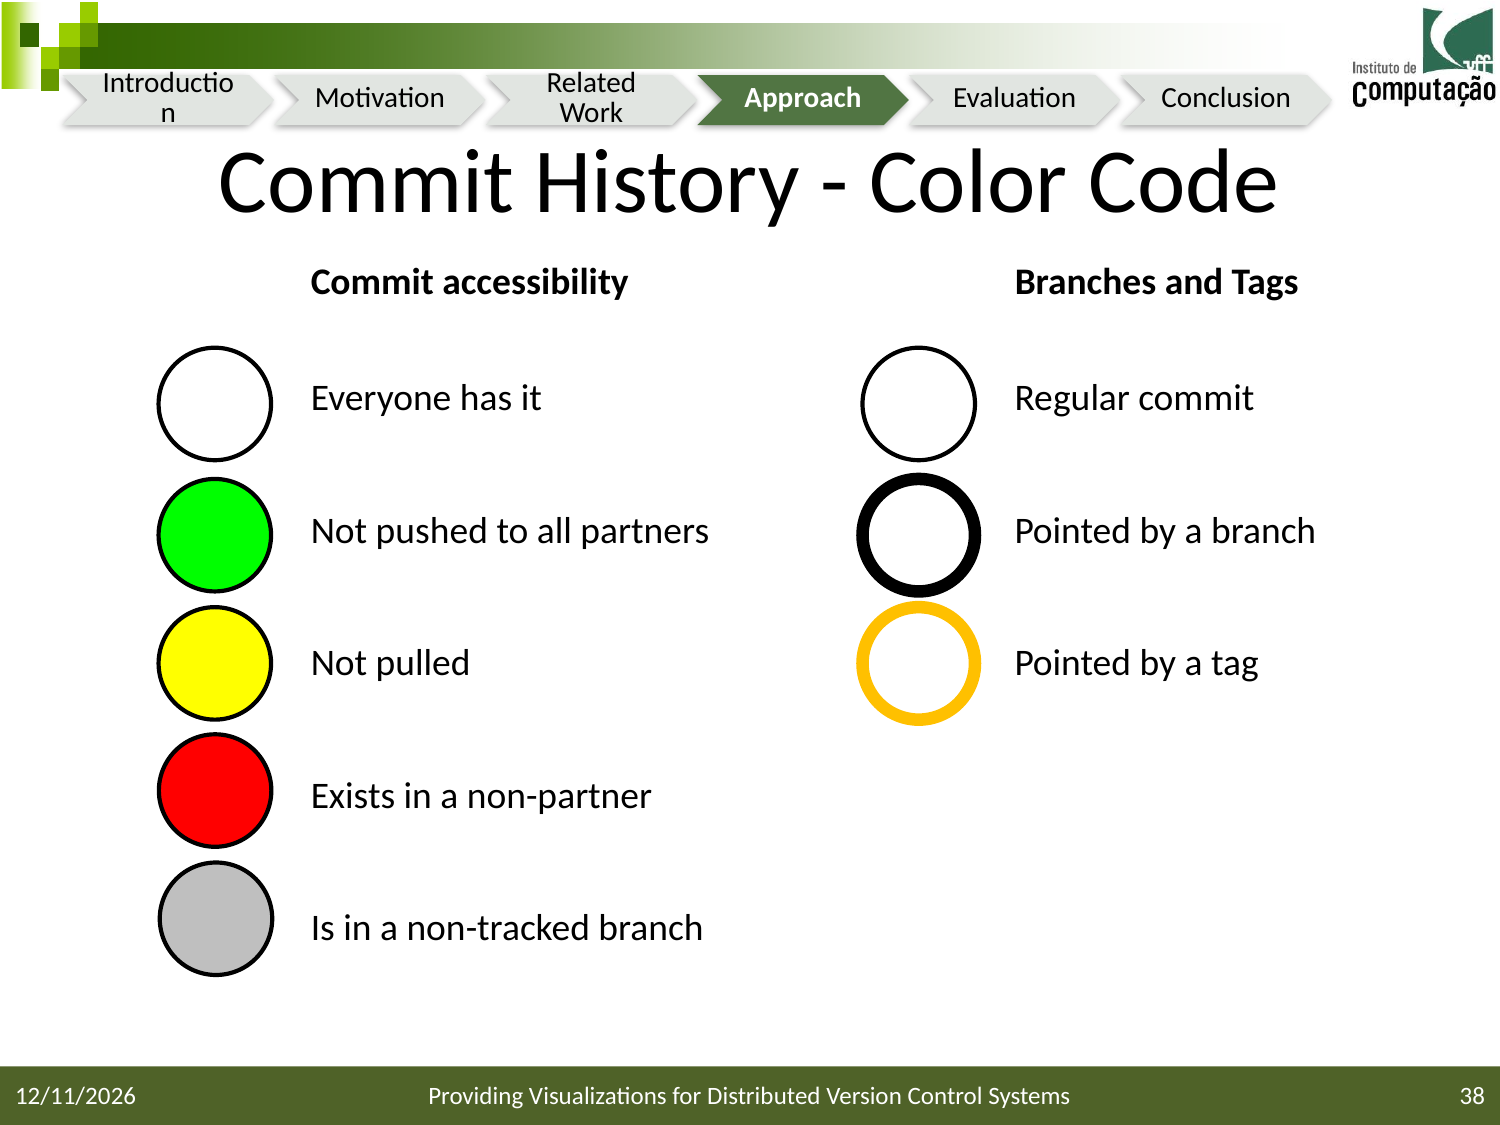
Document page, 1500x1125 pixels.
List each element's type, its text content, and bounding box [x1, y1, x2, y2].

text_box [156, 605, 274, 722]
text_box Is in a non-tracked branch [295, 895, 834, 956]
text_box Not pushed to all partners [295, 498, 834, 558]
slide_number 38 [1149, 1065, 1500, 1125]
text_box [860, 476, 978, 594]
text_box Not pulled [295, 630, 834, 691]
text_box Pointed by a branch [999, 498, 1500, 558]
text_box [156, 476, 274, 594]
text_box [62, 74, 1333, 126]
text_box Everyone has it [295, 365, 834, 426]
text_box [156, 345, 274, 463]
title Commit History - Color Code [23, 82, 1477, 270]
text_box [860, 345, 978, 463]
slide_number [0, 1065, 350, 1125]
text_box [860, 605, 978, 722]
text_box [156, 732, 274, 849]
text_box Pointed by a tag [999, 630, 1500, 691]
text_box Branches and Tags [999, 249, 1488, 310]
text_box Commit accessibility [296, 249, 647, 310]
footer Providing Visualizations for Distributed Version Control Systems [362, 1065, 1138, 1125]
text_box Exists in a non-partner [295, 763, 834, 823]
text_box [157, 860, 275, 978]
text_box Regular commit [999, 365, 1500, 426]
